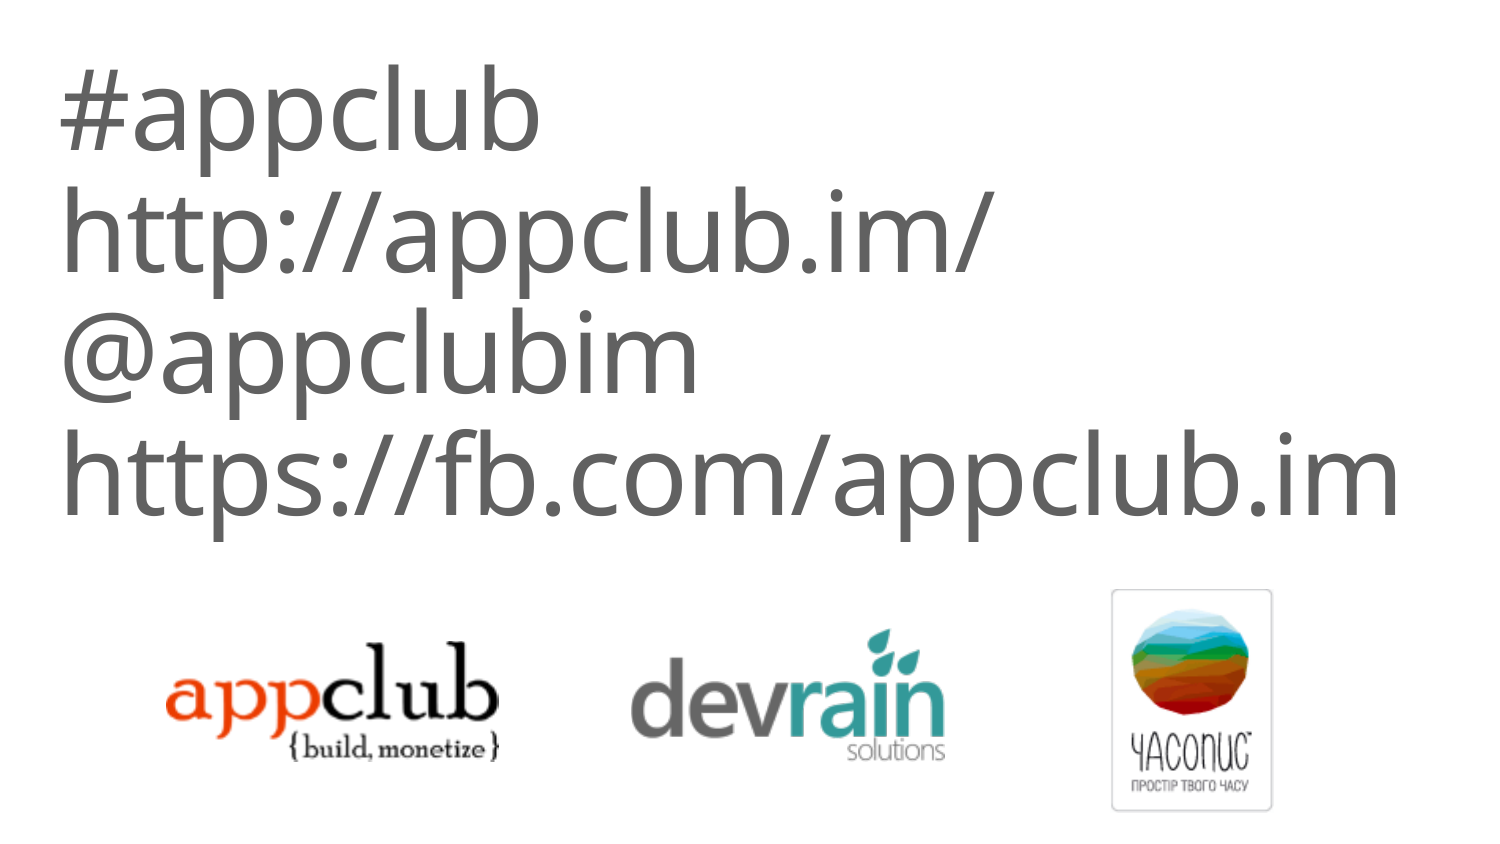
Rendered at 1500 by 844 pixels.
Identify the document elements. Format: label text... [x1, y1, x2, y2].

title #appclub http://appclub.im/ @appclubim https://fb.com/appclub.im [41, 42, 1462, 266]
picture [631, 628, 945, 762]
picture [165, 641, 499, 762]
picture [1110, 589, 1274, 814]
